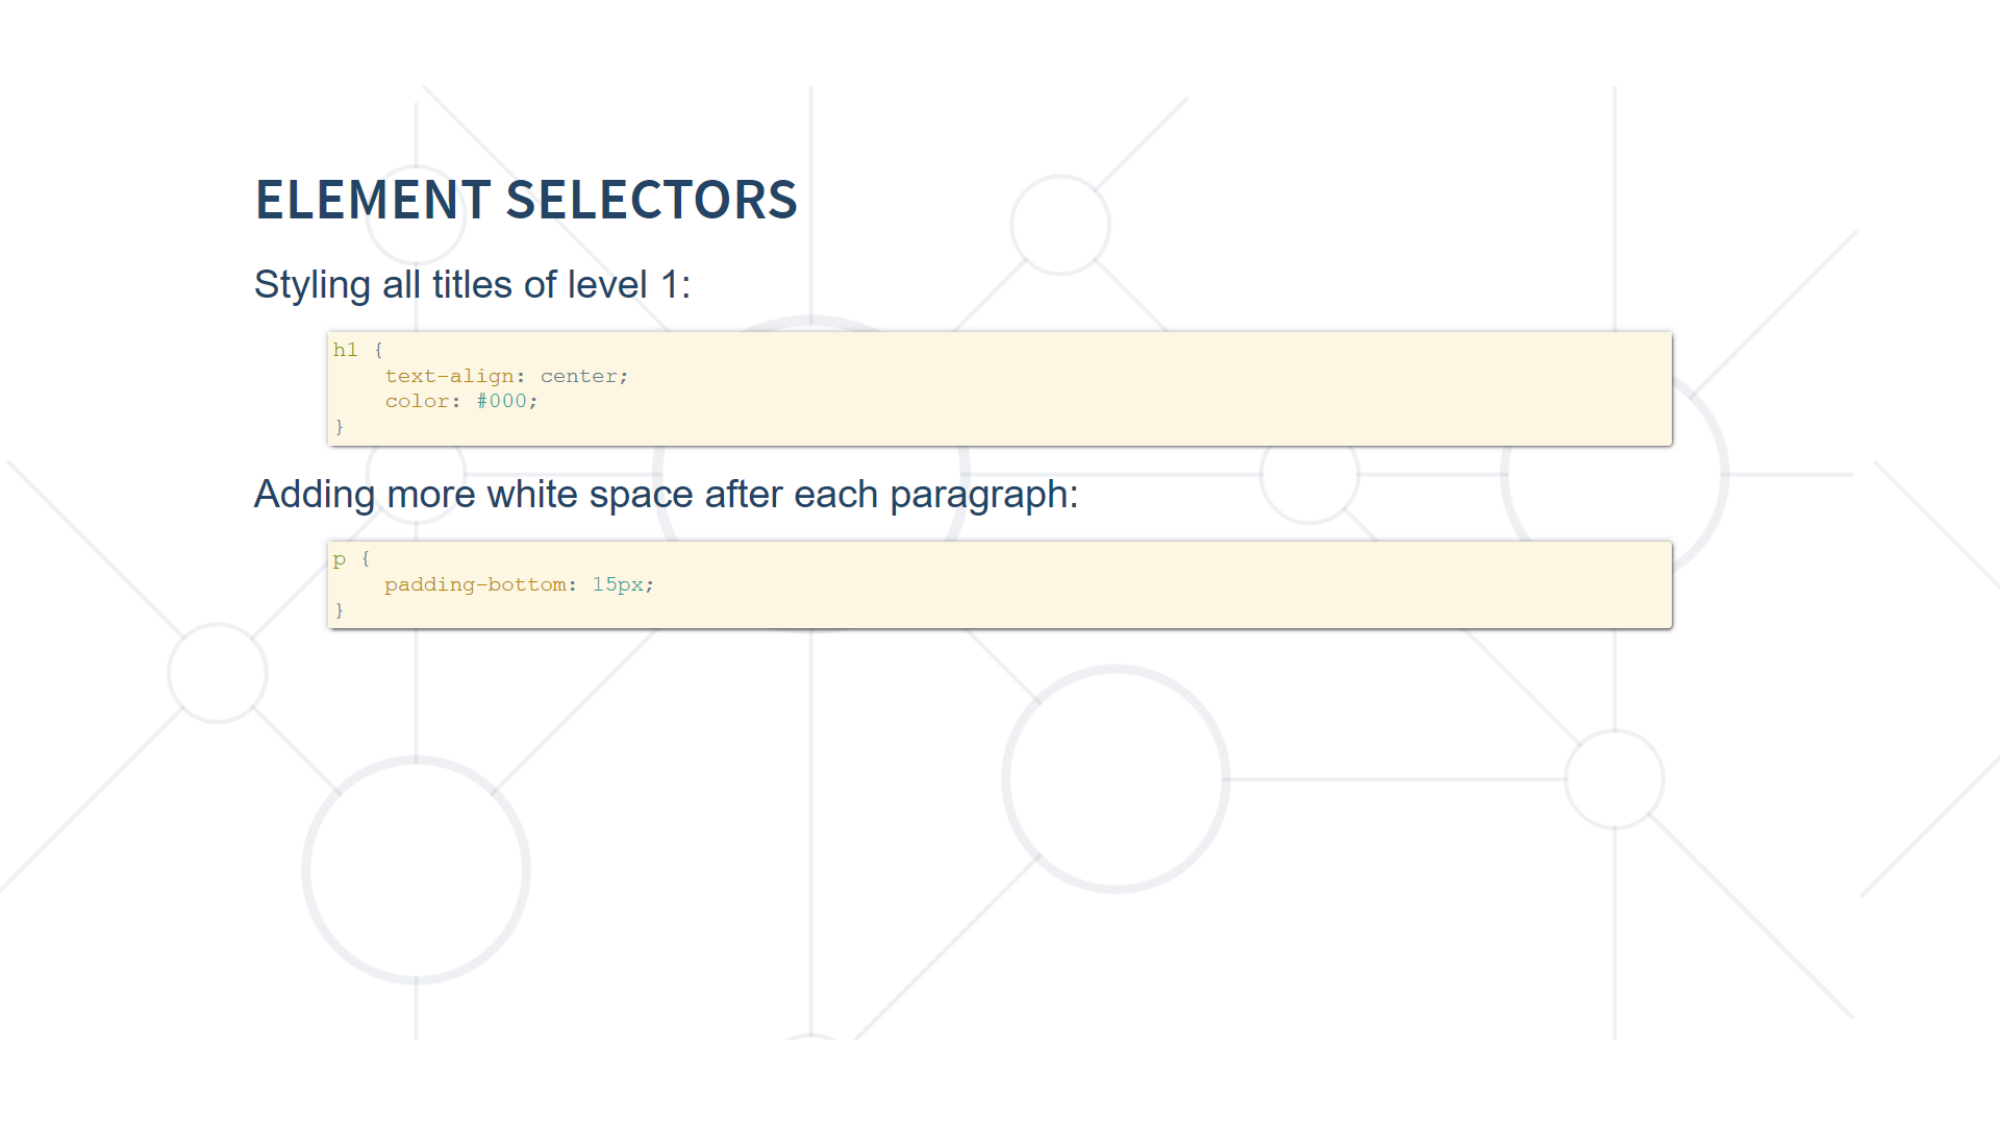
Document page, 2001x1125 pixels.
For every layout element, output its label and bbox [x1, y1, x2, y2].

picture [0, 85, 2000, 1040]
